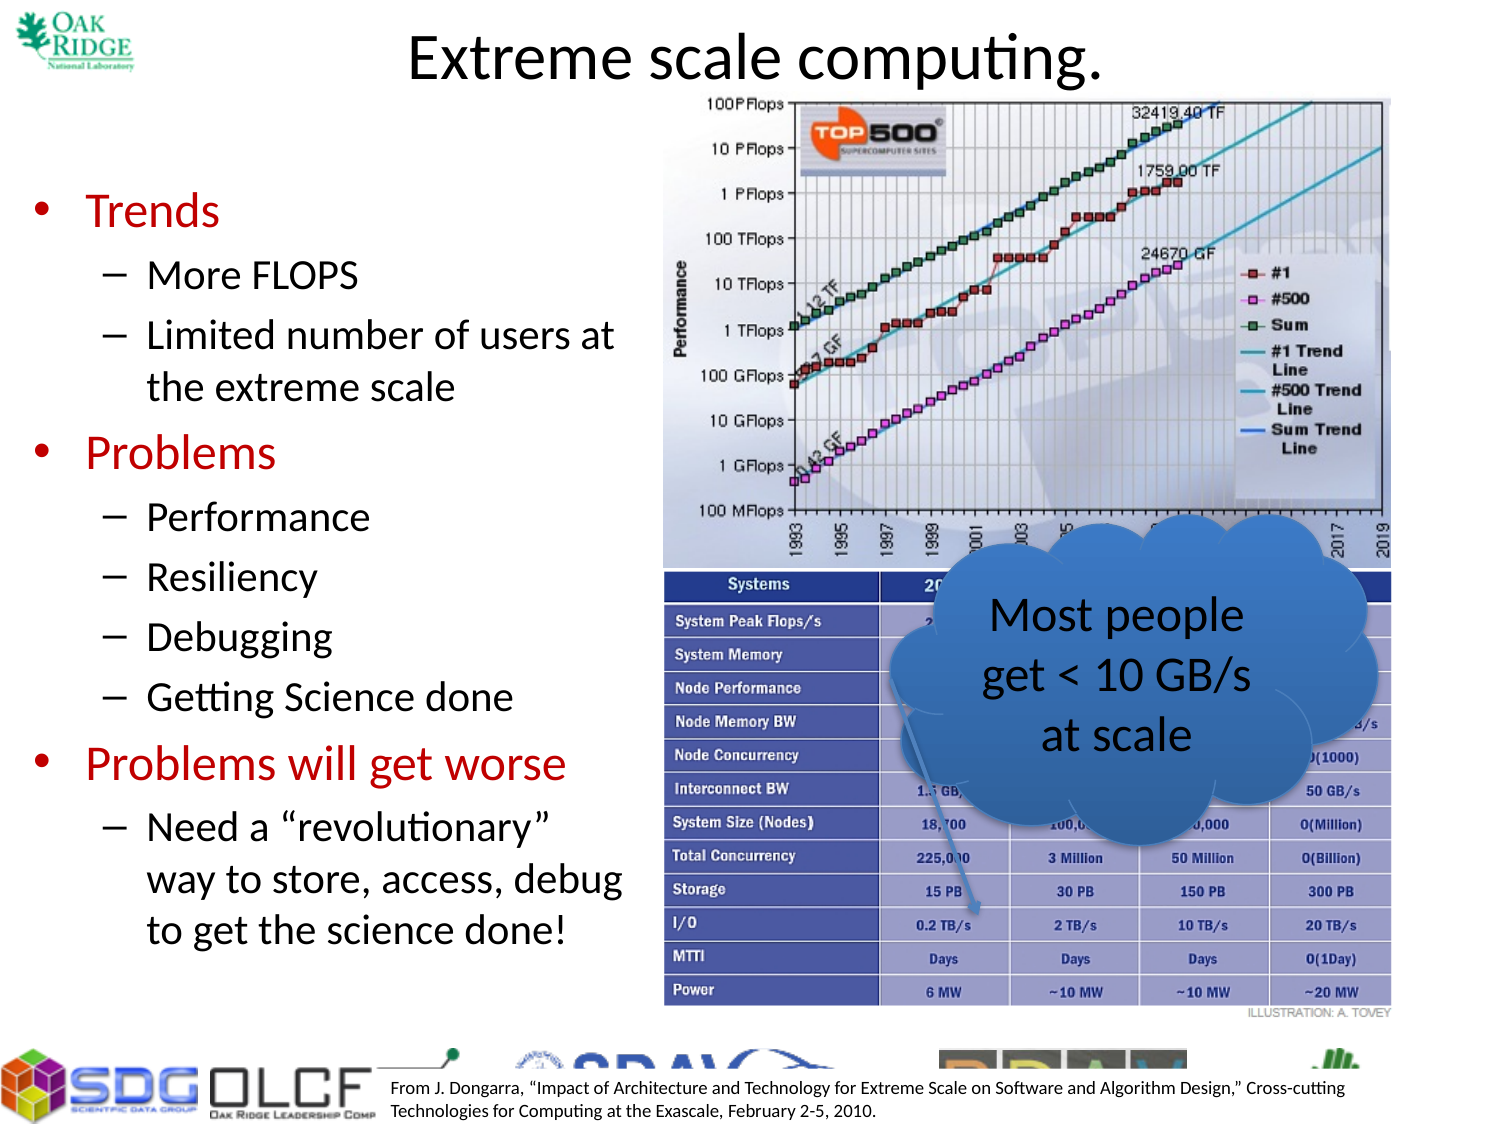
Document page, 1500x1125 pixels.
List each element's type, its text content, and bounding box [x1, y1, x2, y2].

picture [210, 1048, 501, 1124]
text_box From J. Dongarra, “Impact of Architecture and Technology for Extreme Scale on Software and Algorithm Design,” Cross-cutting Technologies for Computing at the Exascale, February 2-5, 2010. [375, 1068, 1456, 1125]
list Trends More FLOPS Limited number of users at the extreme scale Problems Performance Resiliency Debugging Getting Science done Problems will get worse Need a “revolutionary” way to store, access, debug to get the science done! [18, 170, 643, 1012]
picture [663, 91, 1394, 1026]
picture [514, 1048, 926, 1068]
picture [1200, 1048, 1386, 1068]
picture [0, 1048, 198, 1124]
title Extreme scale computing. [50, 5, 1463, 101]
picture [0, 6, 50, 82]
picture [939, 1048, 1187, 1068]
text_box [890, 513, 1378, 916]
